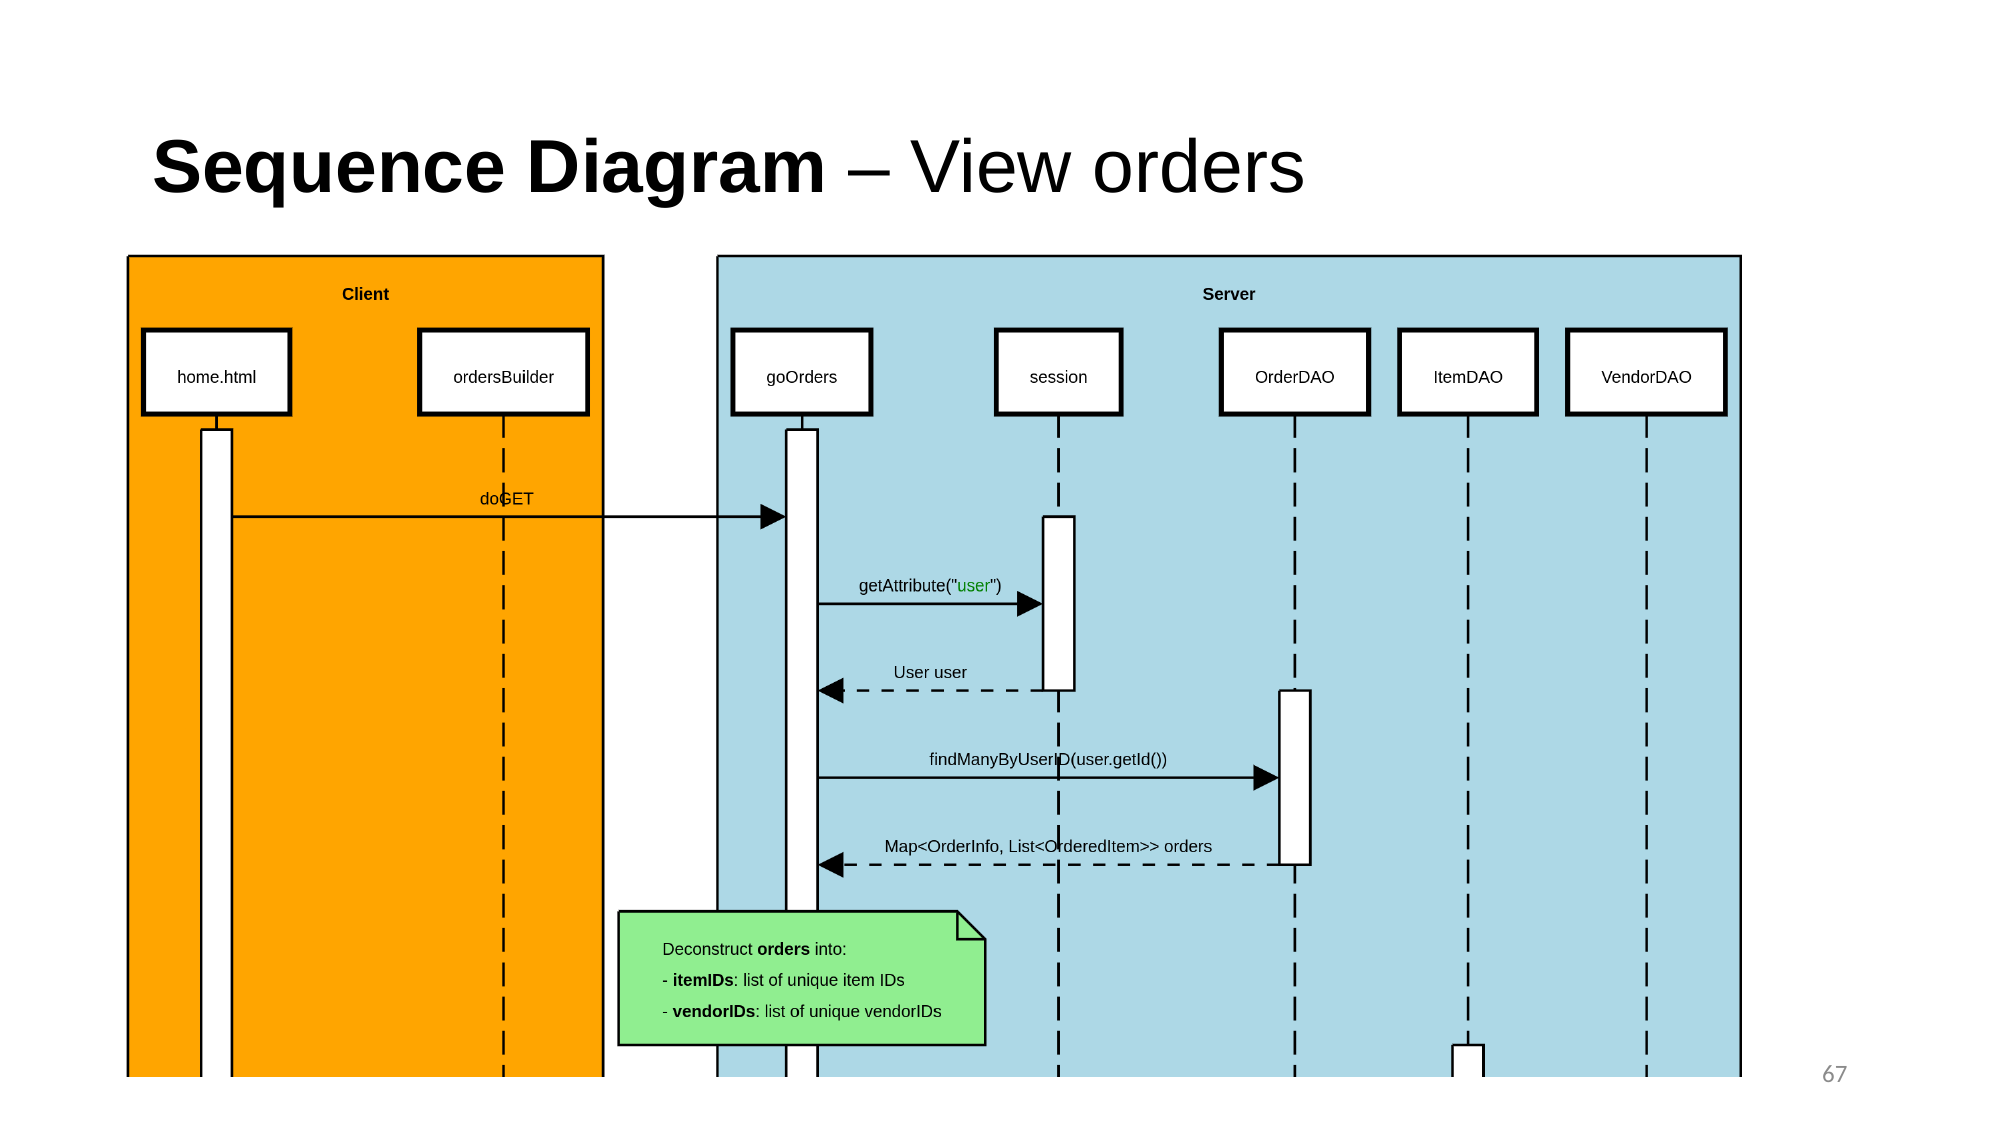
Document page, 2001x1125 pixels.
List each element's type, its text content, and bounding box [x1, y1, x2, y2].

text_box Sequence Diagram – View orders [137, 59, 1863, 278]
text_box 67 [1412, 1042, 1863, 1103]
picture [112, 224, 1756, 1078]
